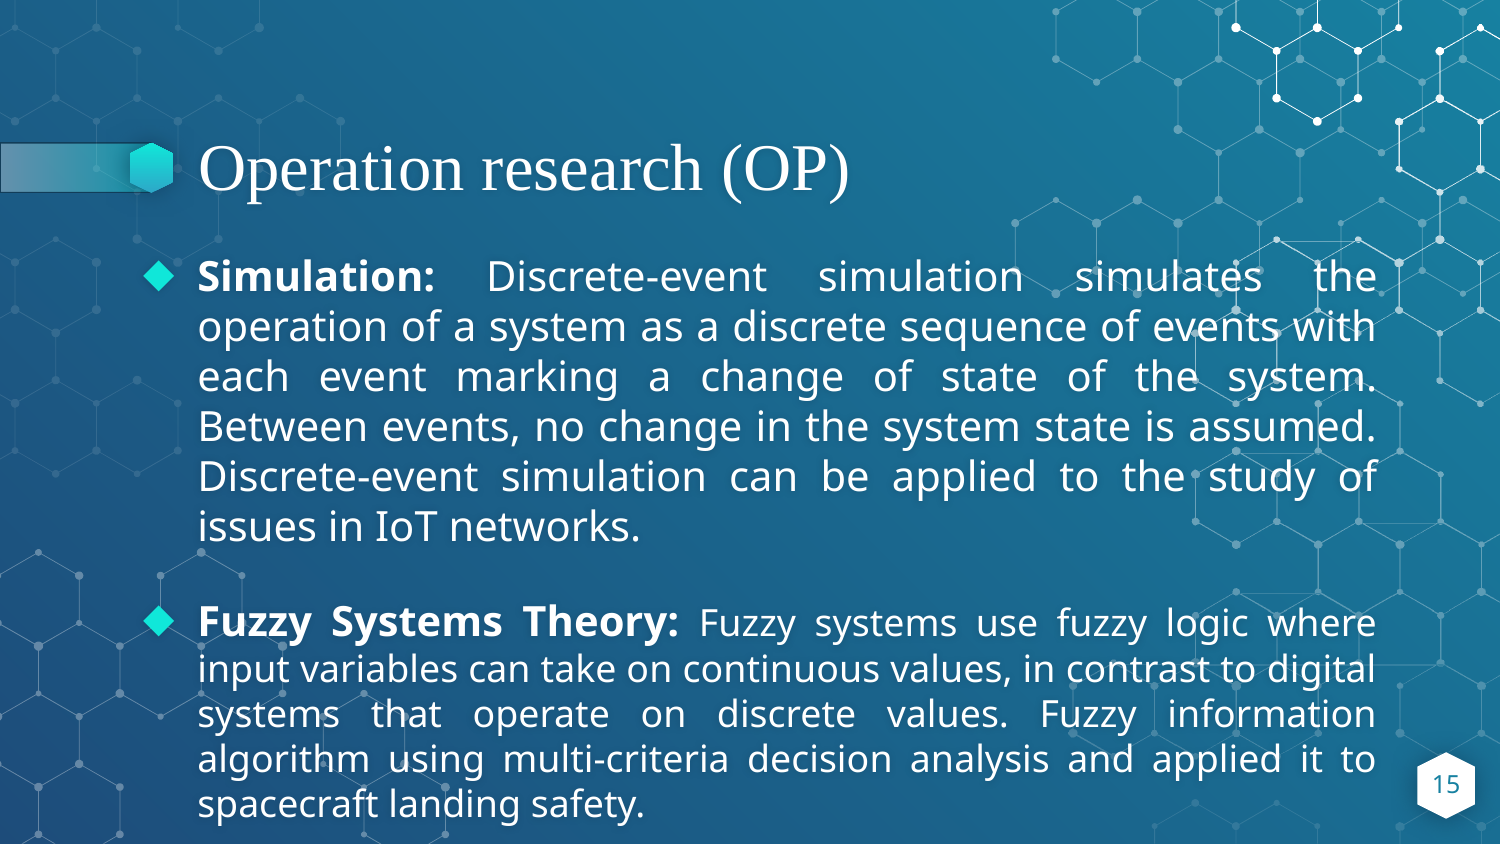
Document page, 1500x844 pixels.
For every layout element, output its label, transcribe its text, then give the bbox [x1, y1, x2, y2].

title Operation research (OP) [198, 140, 1302, 198]
list Simulation: Discrete-event simulation simulates the operation of a system as a discrete sequence of events with each event marking a change of state of the system. Between events, no change in the system state is assumed. Discrete-event simulation can be applied to the study of issues in IoT networks. Fuzzy Systems Theory: Fuzzy systems use fuzzy logic where input variables can take on continuous values, in contrast to digital systems that operate on discrete values. Fuzzy information algorithm using multi-criteria decision analysis and applied it to spacecraft landing safety. [122, 249, 1378, 786]
slide_number 15 [1417, 752, 1475, 819]
